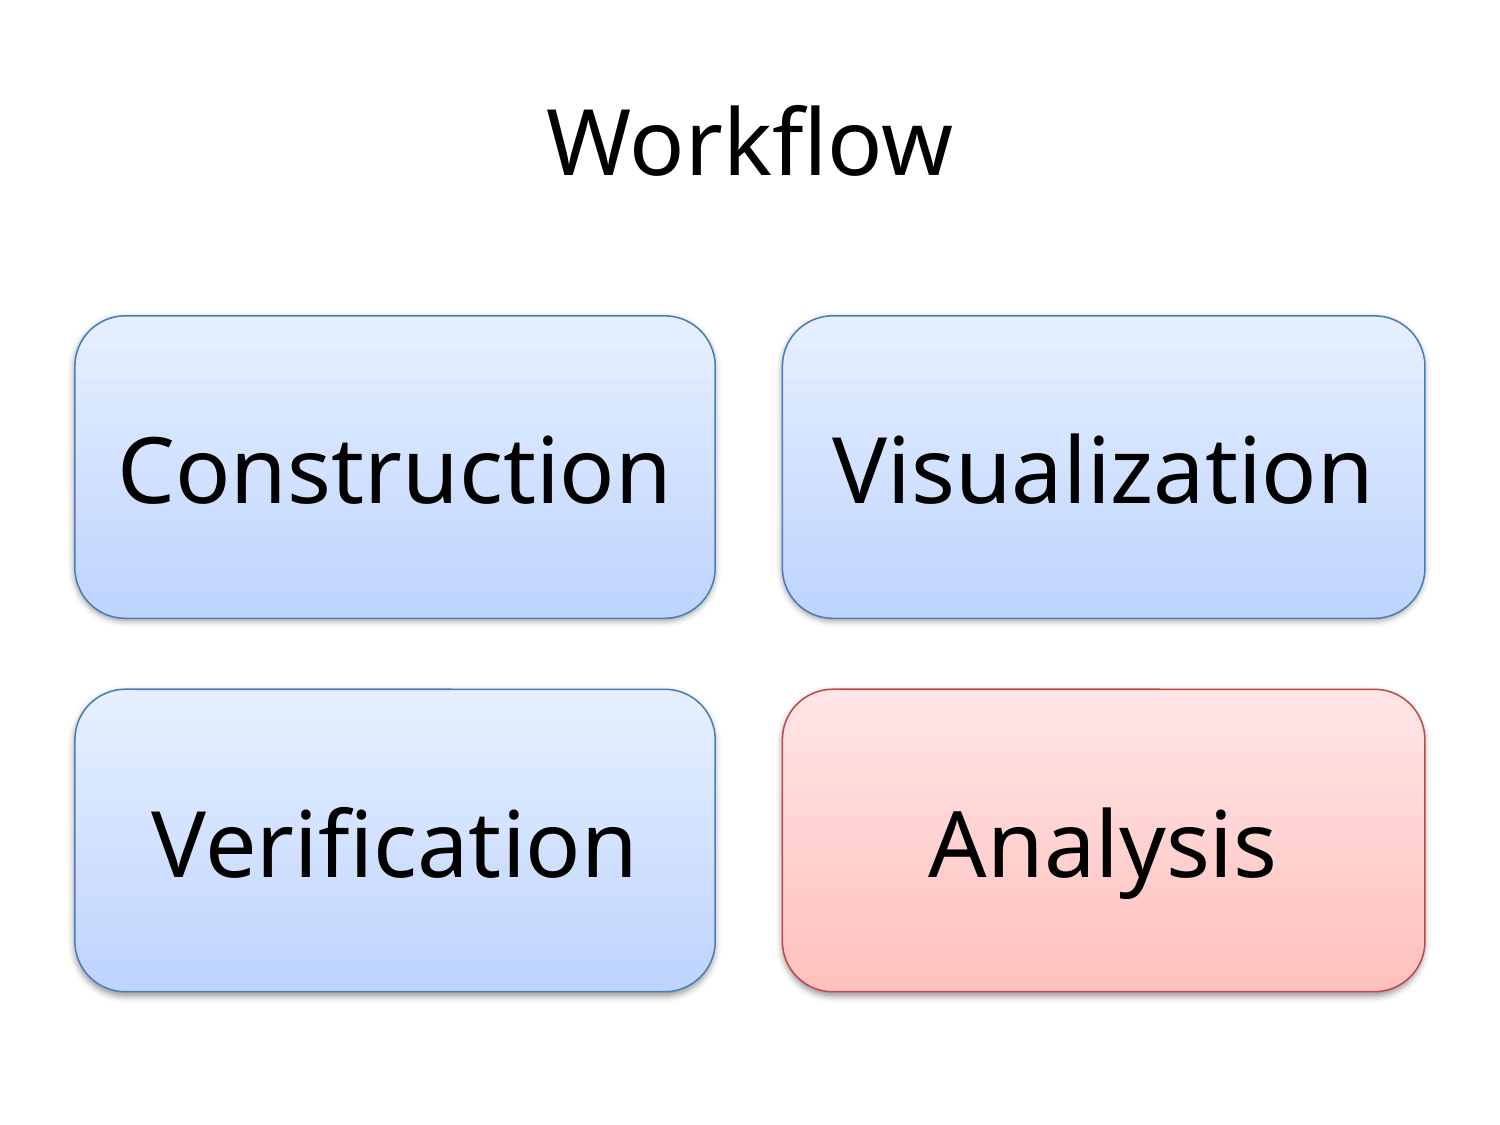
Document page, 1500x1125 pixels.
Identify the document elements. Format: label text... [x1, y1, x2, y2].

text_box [74, 315, 1426, 992]
title Workflow [75, 45, 1425, 233]
